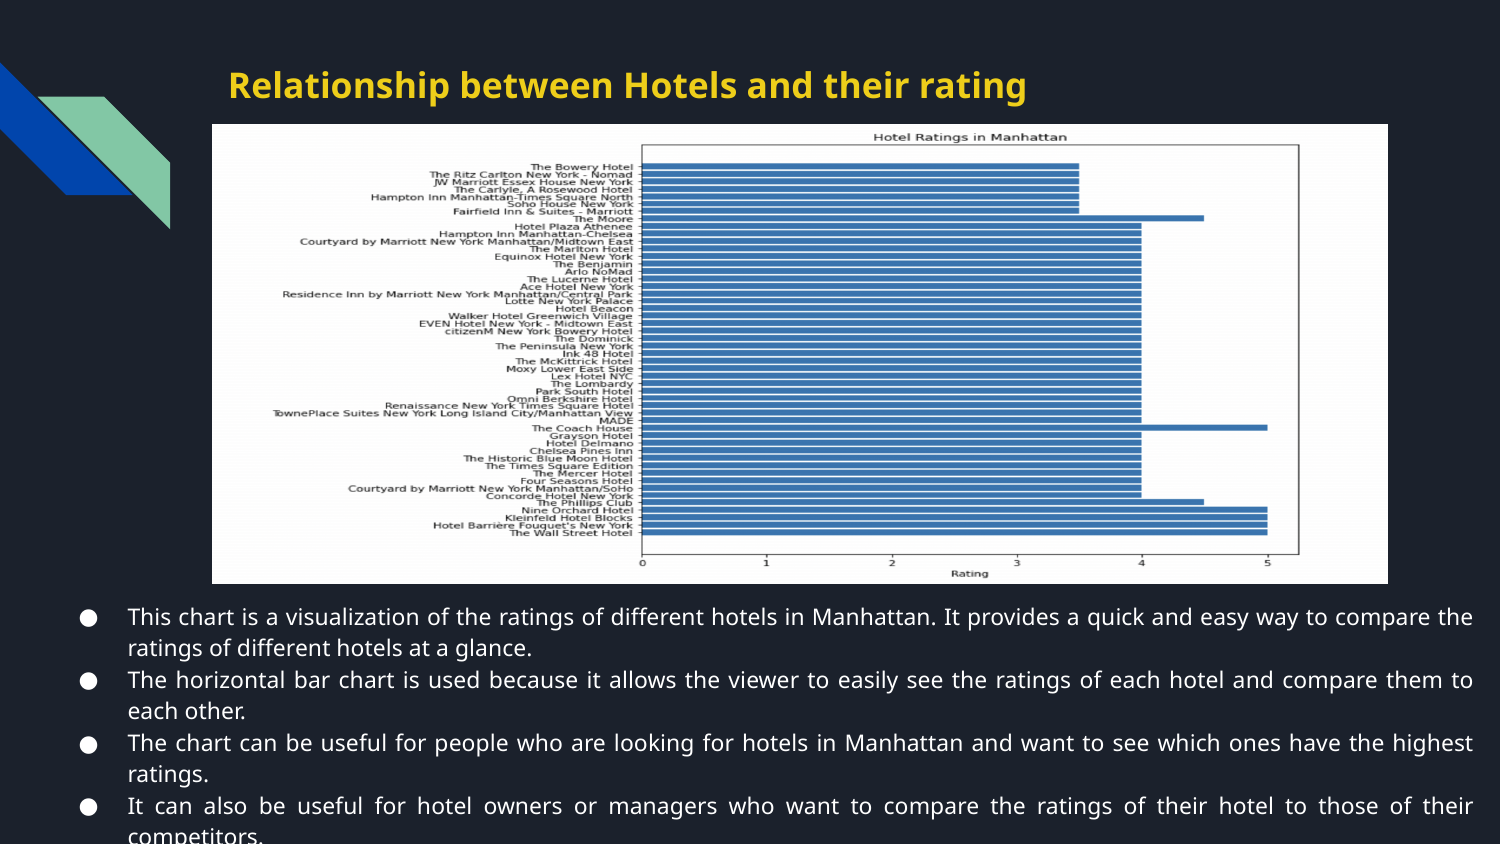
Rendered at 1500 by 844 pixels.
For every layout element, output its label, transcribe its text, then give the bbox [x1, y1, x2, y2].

title Relationship between Hotels and their rating [212, 42, 1368, 124]
text_box This chart is a visualization of the ratings of different hotels in Manhattan. It provides a quick and easy way to compare the ratings of different hotels at a glance. The horizontal bar chart is used because it allows the viewer to easily see the ratings of each hotel and compare them to each other. The chart can be useful for people who are looking for hotels in Manhattan and want to see which ones have the highest ratings. It can also be useful for hotel owners or managers who want to compare the ratings of their hotel to those of their competitors. [37, 583, 1491, 844]
picture [212, 124, 1388, 584]
